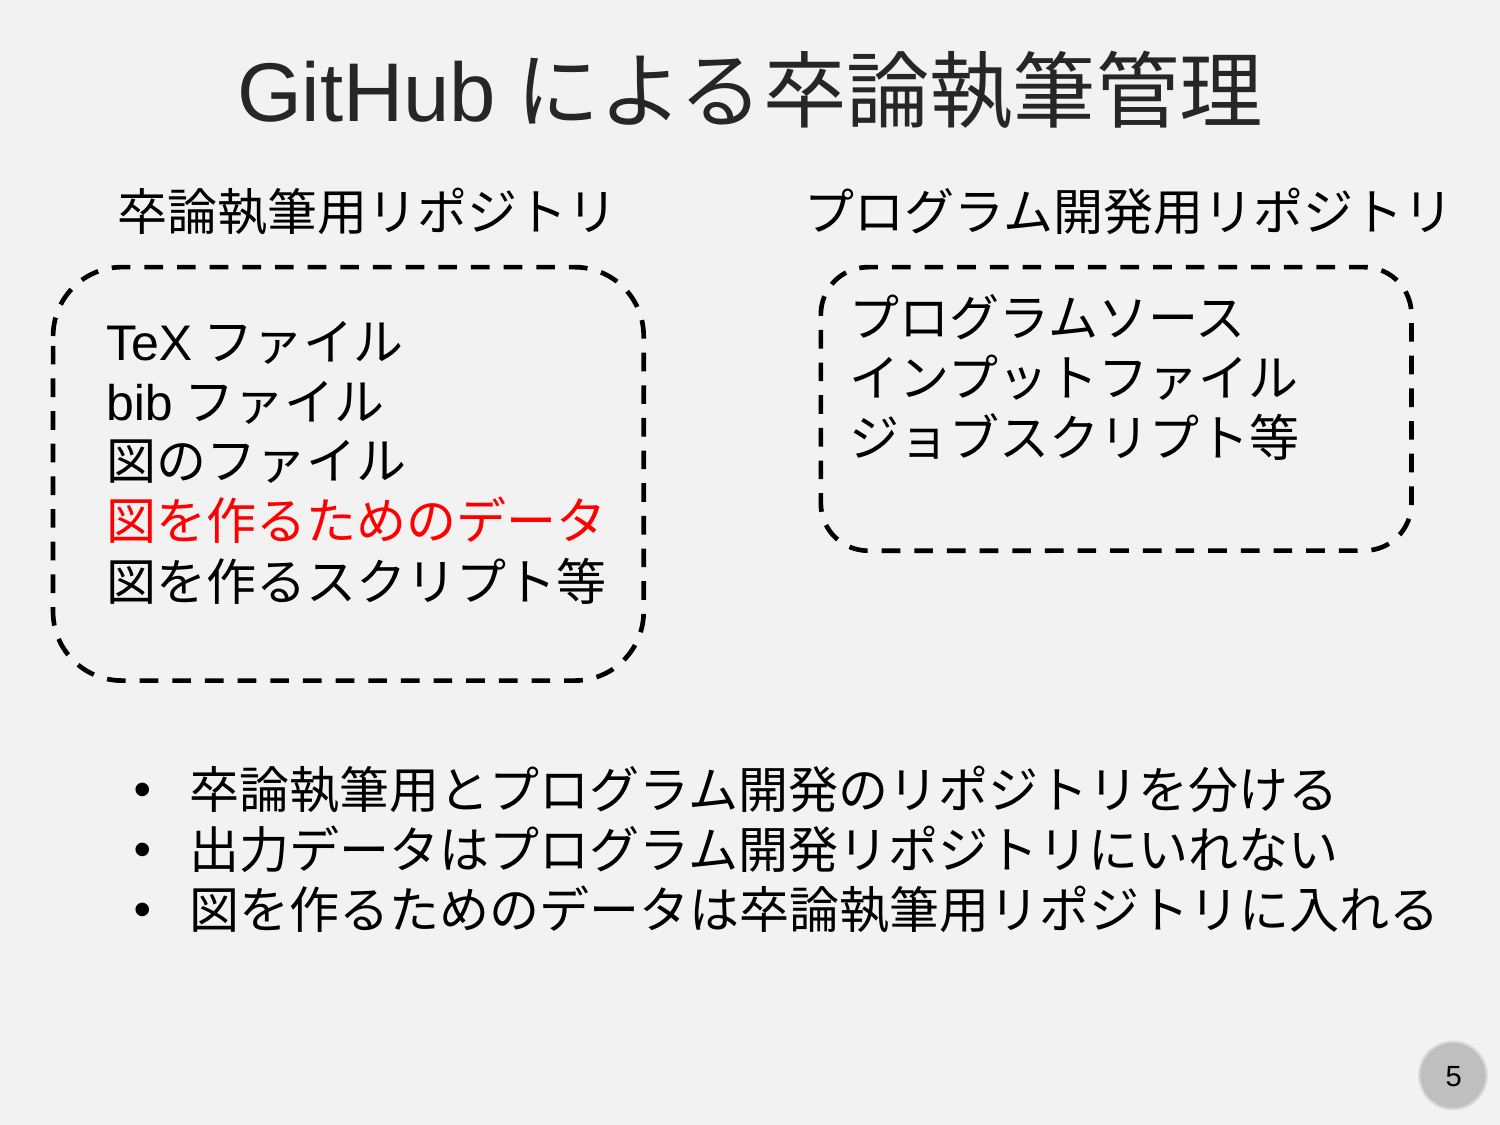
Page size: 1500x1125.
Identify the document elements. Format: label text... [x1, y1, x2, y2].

text_box プログラムソース インプットファイル ジョブスクリプト等 [835, 278, 1315, 474]
text_box [819, 266, 1413, 552]
text_box 卒論執筆用リポジトリ [102, 172, 633, 248]
text_box TeXファイル bibファイル 図のファイル 図を作るためのデータ 図を作るスクリプト等 [91, 302, 621, 618]
text_box 卒論執筆用とプログラム開発のリポジトリを分ける 出力データはプログラム開発リポジトリにいれない 図を作るためのデータは卒論執筆用リポジトリに入れる [118, 751, 1455, 947]
text_box [51, 266, 645, 682]
list GitHubによる卒論執筆管理 [0, 31, 1500, 155]
text_box プログラム開発用リポジトリ [789, 172, 1468, 248]
